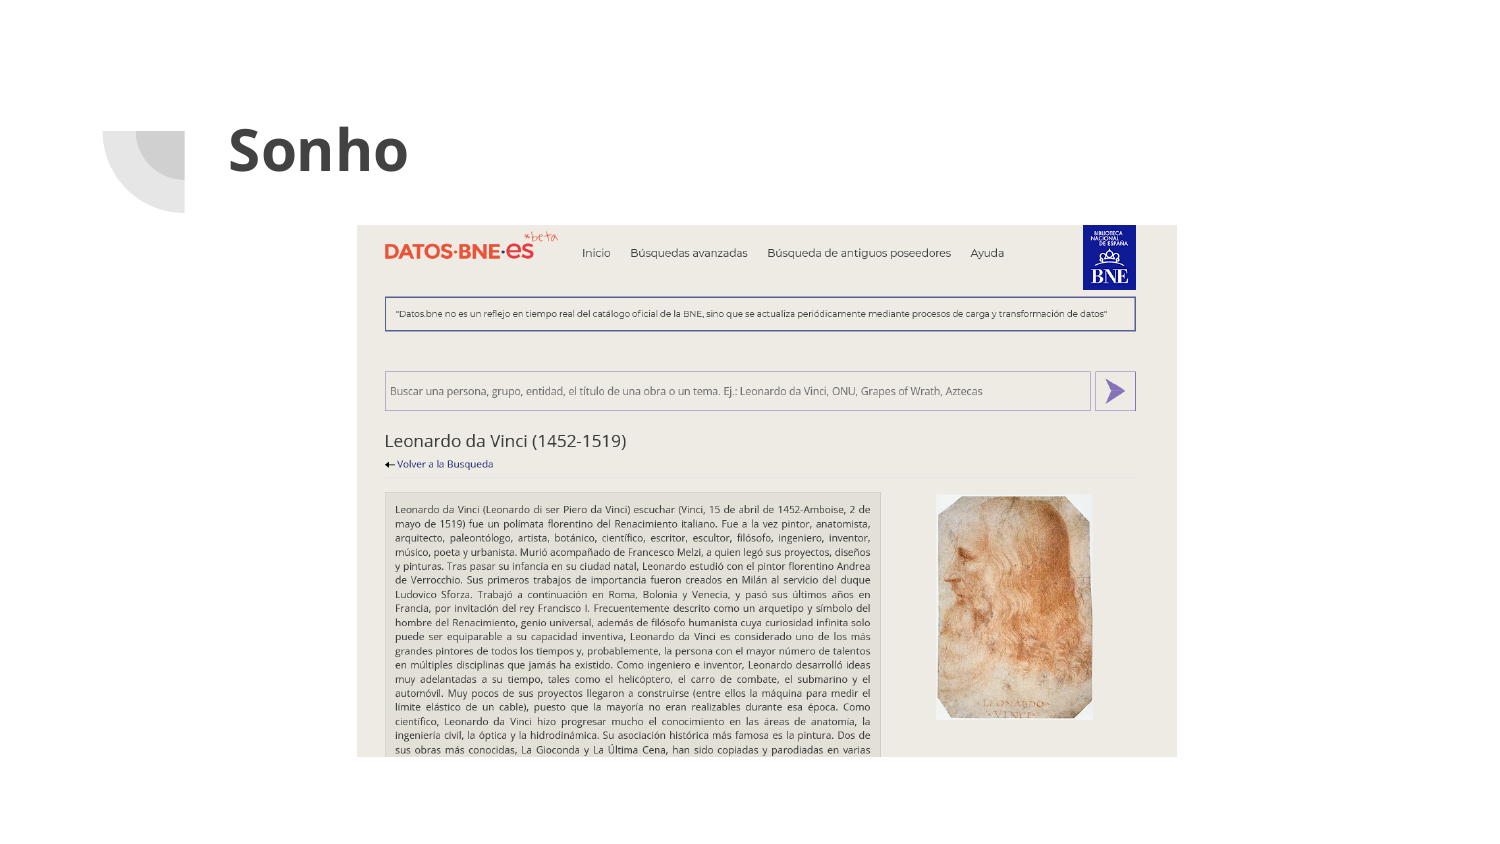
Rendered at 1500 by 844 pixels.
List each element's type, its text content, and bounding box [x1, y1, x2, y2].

title Sonho [213, 98, 1368, 263]
picture [357, 225, 1177, 758]
